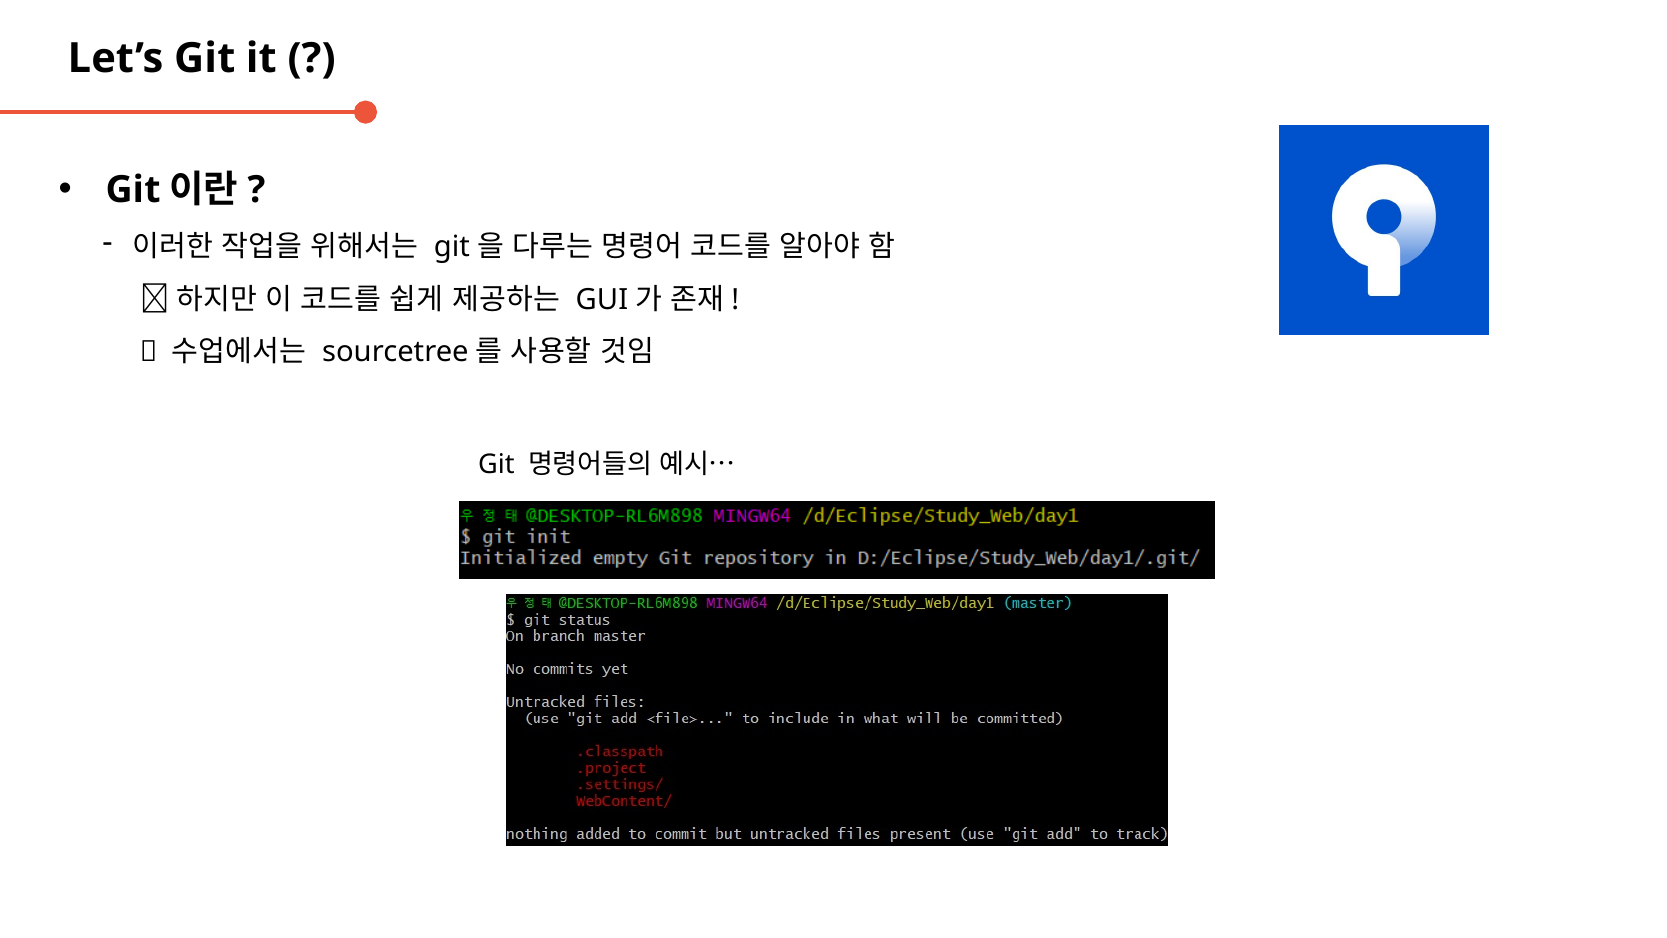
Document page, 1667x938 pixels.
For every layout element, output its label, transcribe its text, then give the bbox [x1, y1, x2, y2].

picture [1279, 125, 1489, 335]
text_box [459, 438, 1215, 846]
text_box Let’s Git it (?) [52, 23, 964, 88]
text_box Git이란? 이러한 작업을 위해서는 git을 다루는 명령어 코드를 알아야 함  하지만 이 코드를 쉽게 제공하는 GUI가 존재!  수업에서는 sourcetree를 사용할 것임 [43, 135, 1516, 375]
